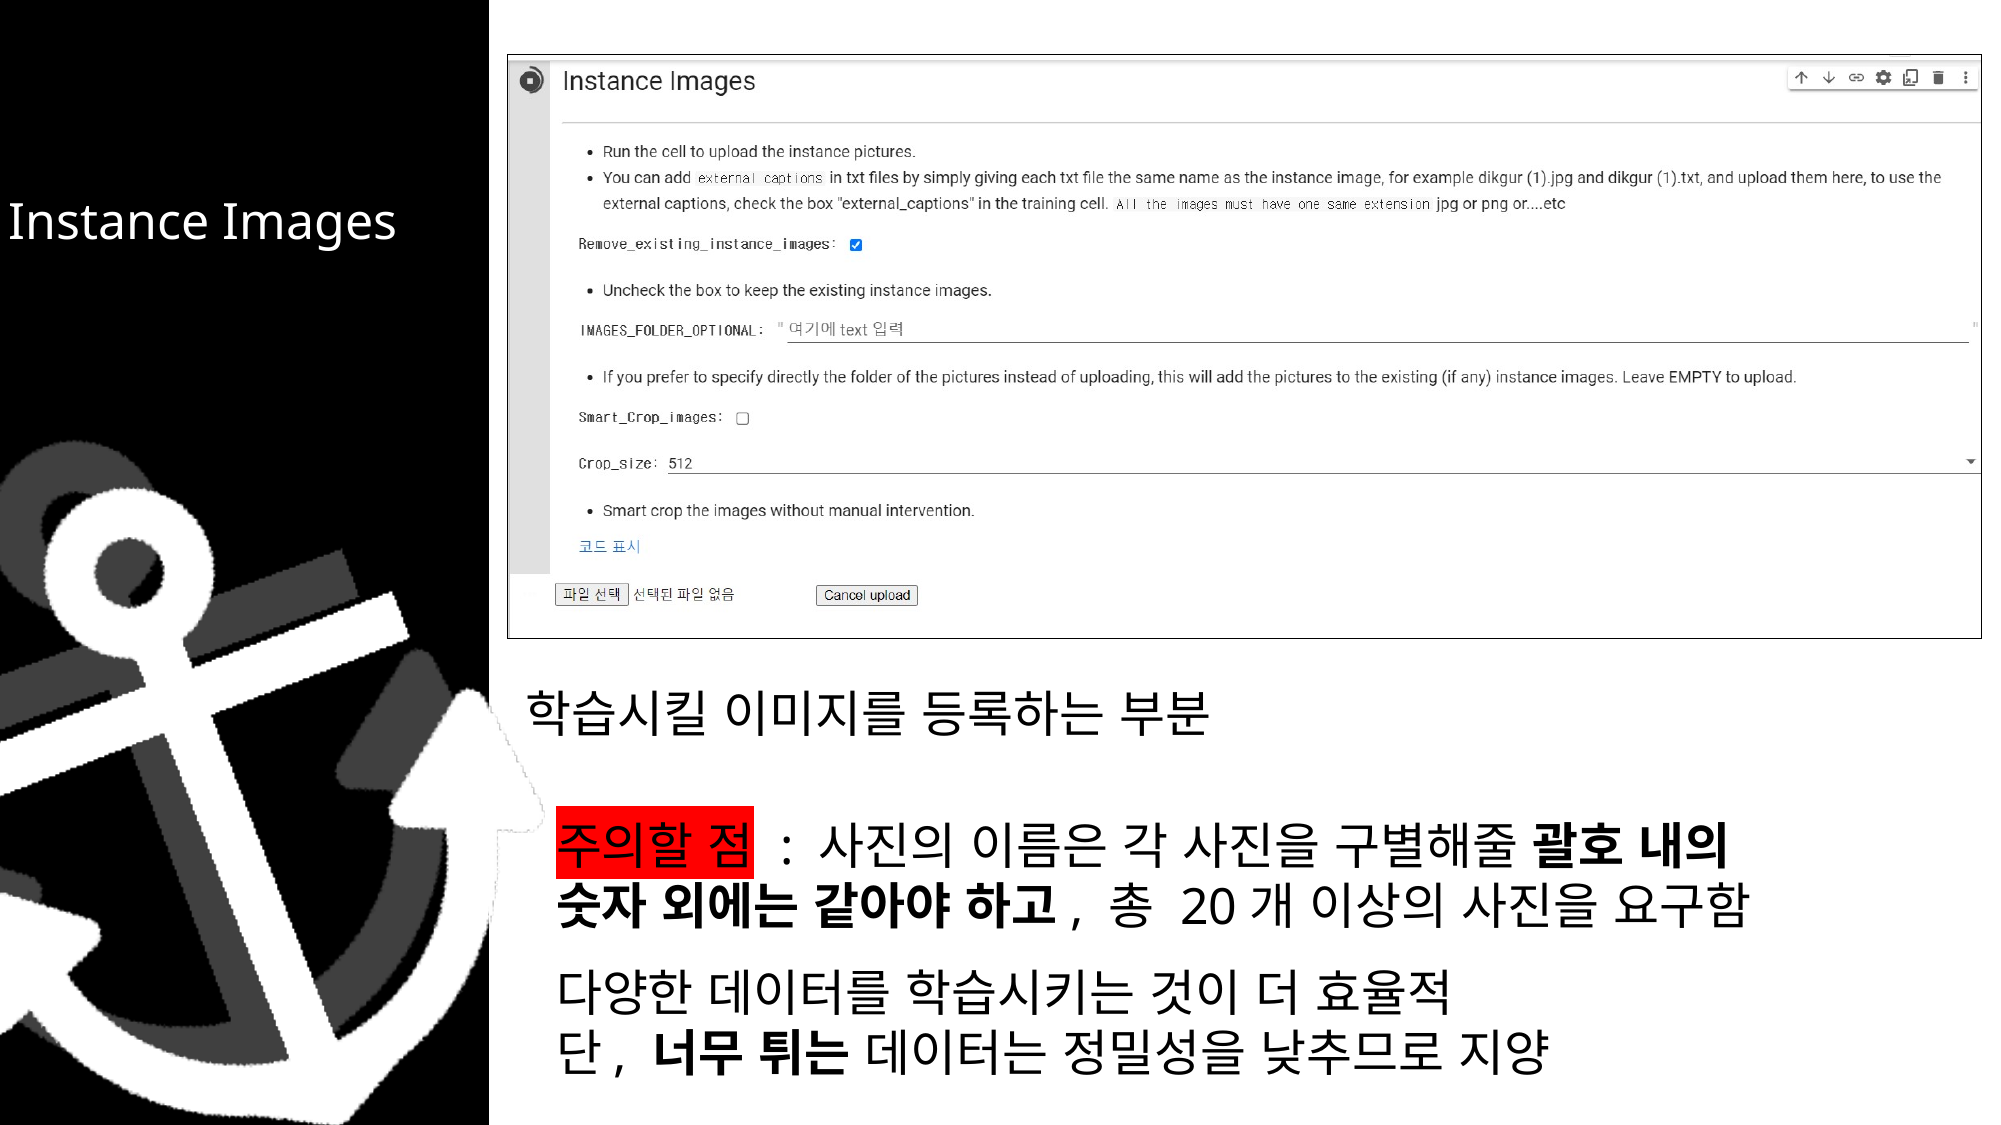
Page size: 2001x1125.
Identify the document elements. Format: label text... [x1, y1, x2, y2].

text_box 주의할 점 : 사진의 이름은 각 사진을 구별해줄 괄호 내의 숫자 외에는 같아야 하고, 총 20개 이상의 사진을 요구함 [630, 806, 1971, 942]
picture [0, 54, 1982, 1125]
text_box [0, 0, 489, 355]
text_box 다양한 데이터를 학습시키는 것이 더 효율적 단, 너무 튀는 데이터는 정밀성을 낮추므로 지양 [630, 954, 2000, 1090]
text_box Instance Images [0, 182, 486, 257]
text_box 학습시킬 이미지를 등록하는 부분 [630, 674, 1907, 750]
